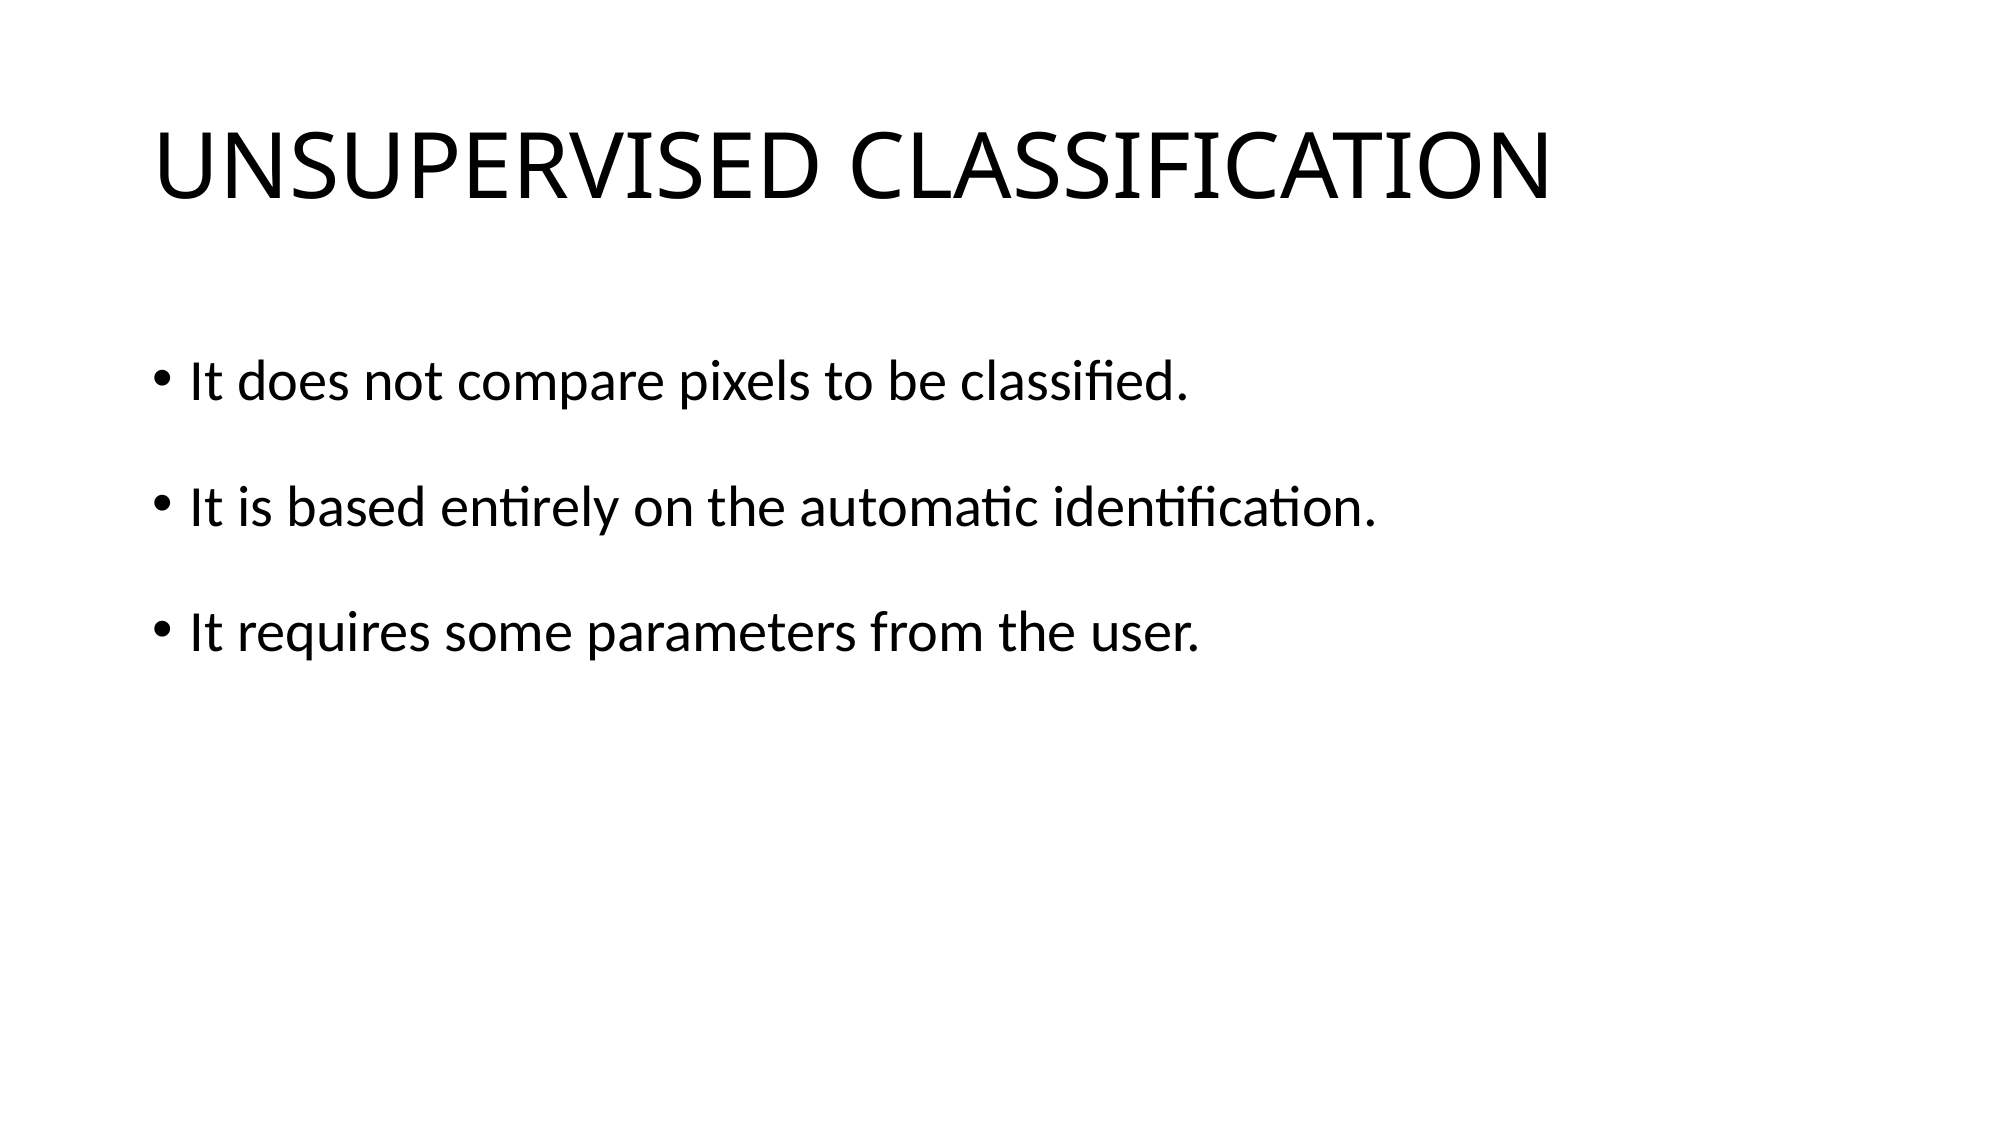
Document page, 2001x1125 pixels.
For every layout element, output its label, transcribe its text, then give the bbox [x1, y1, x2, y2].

title UNSUPERVISED CLASSIFICATION [137, 59, 1863, 278]
list It does not compare pixels to be classified. It is based entirely on the automatic identification. It requires some parameters from the user. [137, 299, 1863, 1014]
